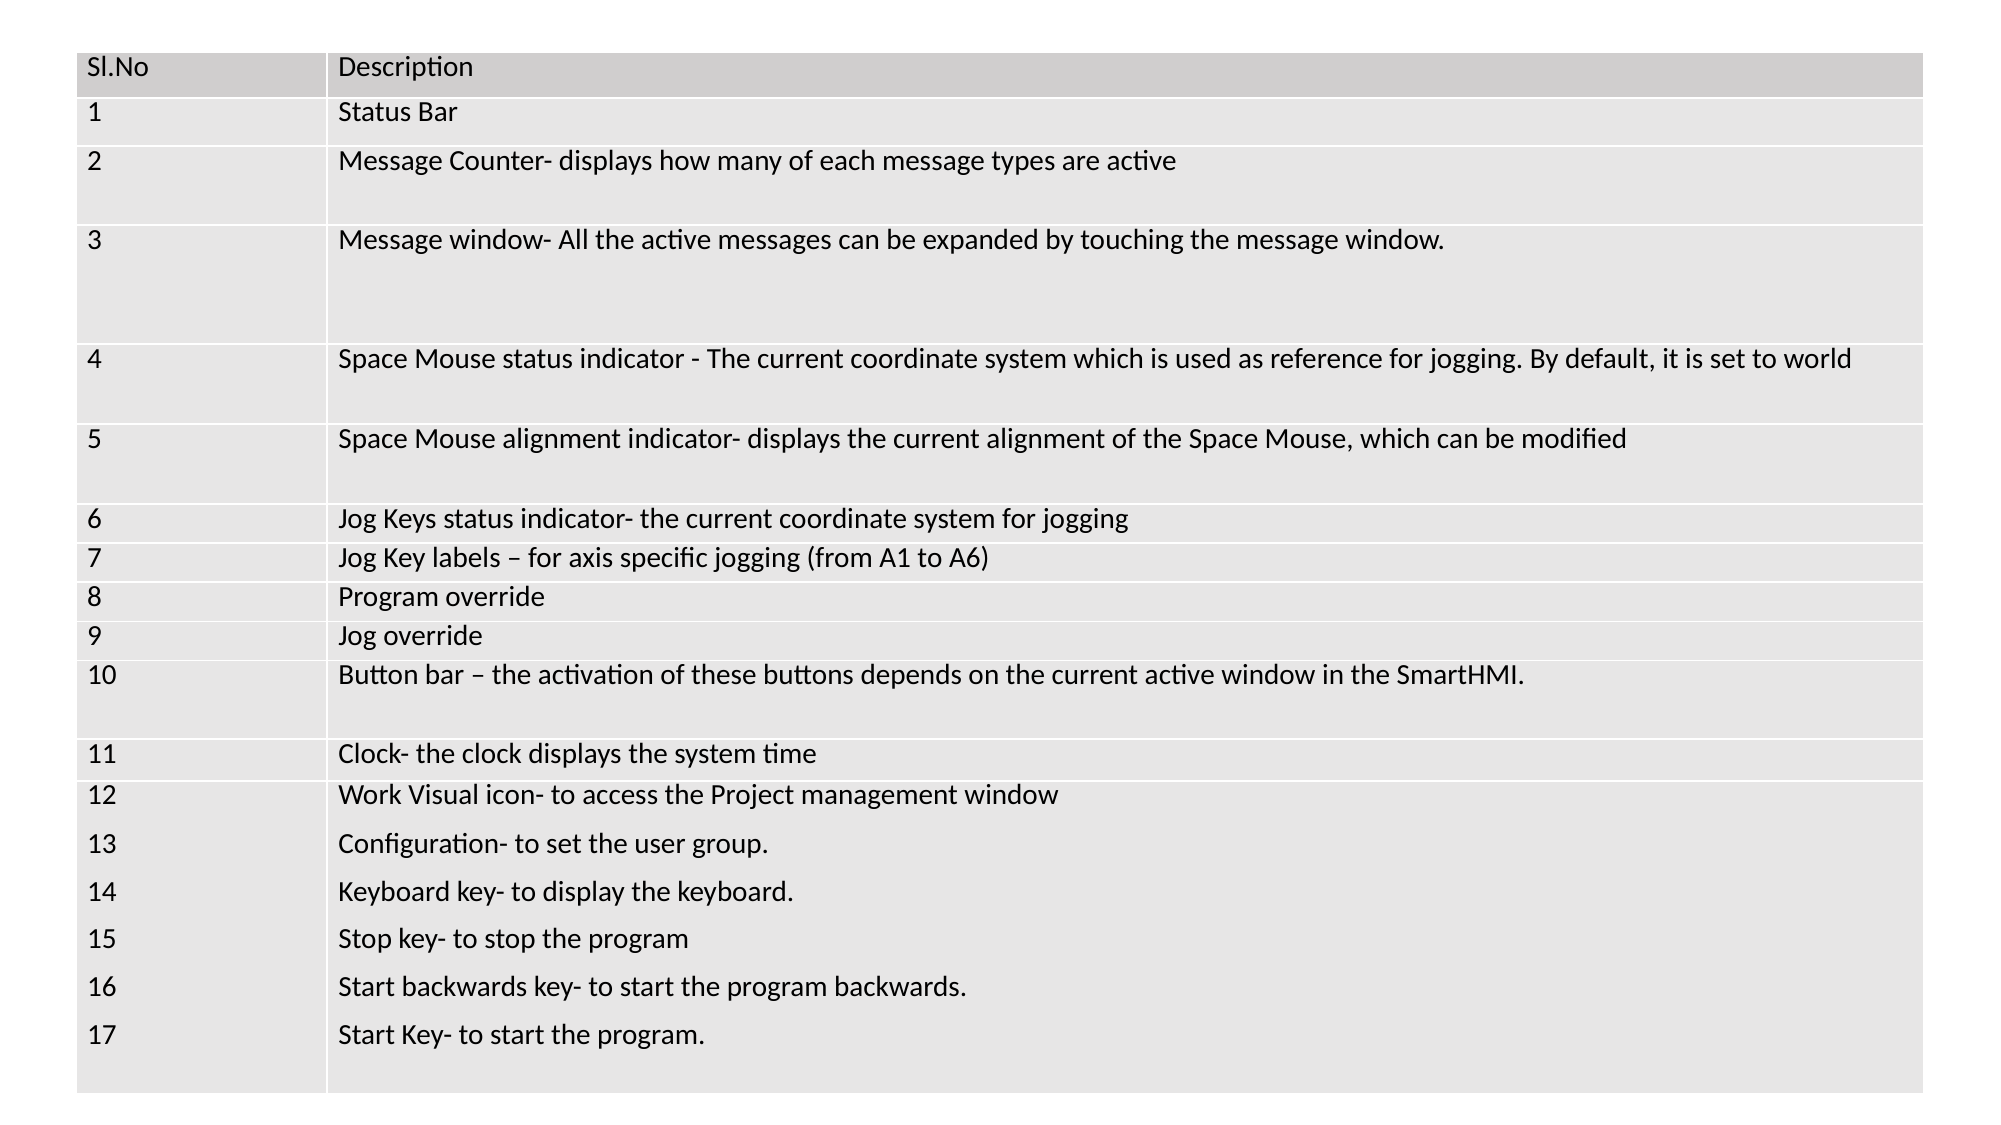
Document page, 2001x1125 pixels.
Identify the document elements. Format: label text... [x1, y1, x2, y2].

table_cell 11 [77, 740, 326, 780]
table_cell 7 [77, 544, 326, 581]
table_cell Work Visual icon- to access the Project management window Configuration- to set the user group. Keyboard key- to display the keyboard. Stop key- to stop the program Start backwards key- to start the program backwards. Start Key- to start the program. [328, 782, 1923, 1093]
table_header Description [328, 53, 1923, 97]
table_cell 5 [77, 425, 326, 503]
table_cell Message Counter- displays how many of each message types are active [328, 147, 1923, 224]
table_cell Message window- All the active messages can be expanded by touching the message window. [328, 226, 1923, 343]
table_cell 12 13 14 15 16 17 [77, 782, 326, 1093]
table_cell 9 [77, 622, 326, 660]
table_cell Space Mouse alignment indicator- displays the current alignment of the Space Mouse, which can be modified [328, 425, 1923, 503]
table_header Sl.No [77, 53, 326, 97]
table_cell 8 [77, 583, 326, 621]
table_cell 2 [77, 147, 326, 224]
table_cell 1 [77, 99, 326, 145]
table_cell Jog Key labels – for axis specific jogging (from A1 to A6) [328, 544, 1923, 581]
table_cell 3 [77, 226, 326, 343]
table_cell Jog Keys status indicator- the current coordinate system for jogging [328, 505, 1923, 542]
table_cell 6 [77, 505, 326, 542]
table_cell Button bar – the activation of these buttons depends on the current active window in the SmartHMI. [328, 661, 1923, 738]
table_cell 10 [77, 661, 326, 738]
table_cell 4 [77, 345, 326, 423]
table_cell Jog override [328, 622, 1923, 660]
table_cell Status Bar [328, 99, 1923, 145]
table_cell Clock- the clock displays the system time [328, 740, 1923, 780]
table_cell Program override [328, 583, 1923, 621]
table_cell Space Mouse status indicator - The current coordinate system which is used as reference for jogging. By default, it is set to world [328, 345, 1923, 423]
